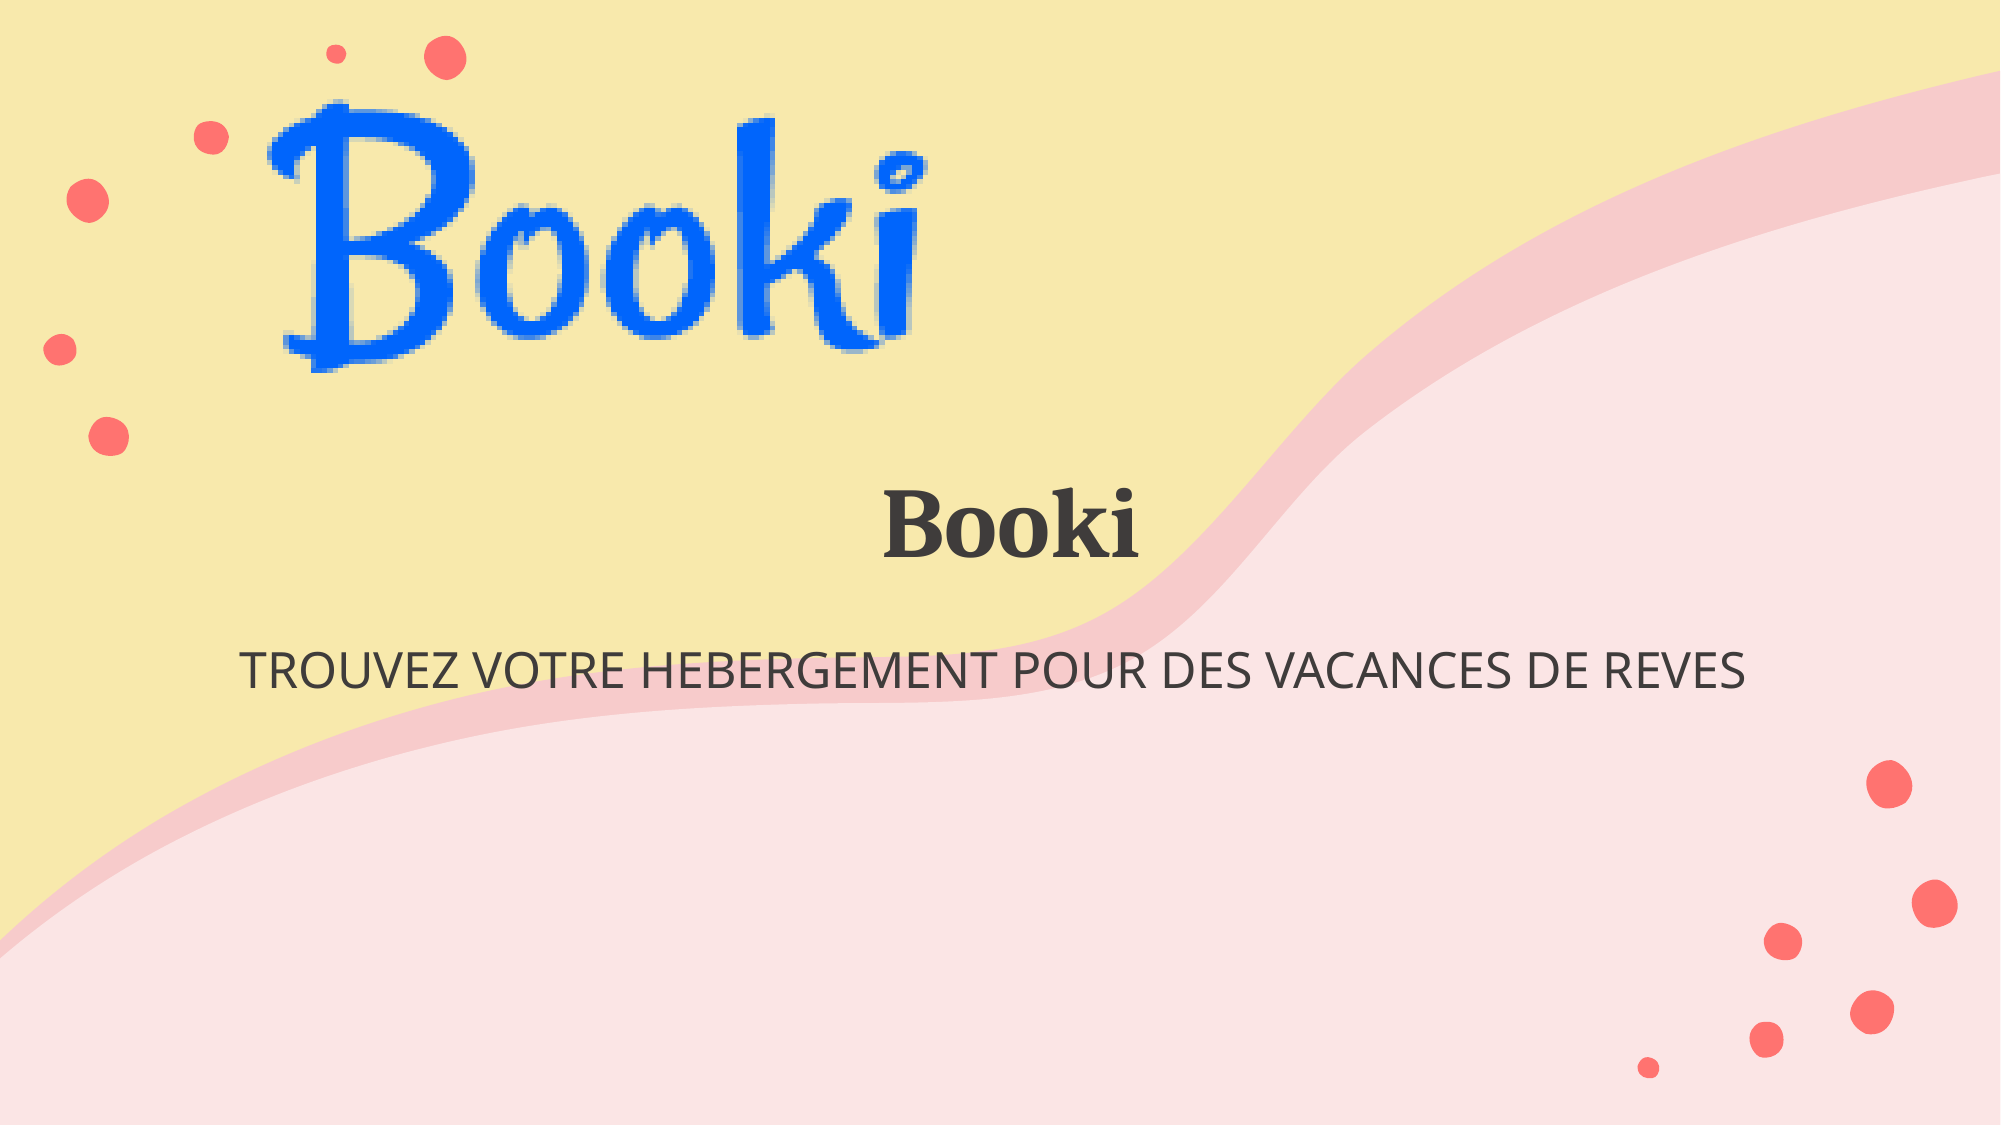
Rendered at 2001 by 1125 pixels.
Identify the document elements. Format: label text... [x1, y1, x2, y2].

list TROUVEZ VOTRE HEBERGEMENT POUR DES VACANCES DE REVES [137, 637, 1863, 724]
picture [262, 24, 1306, 449]
title Booki [137, 437, 1863, 613]
